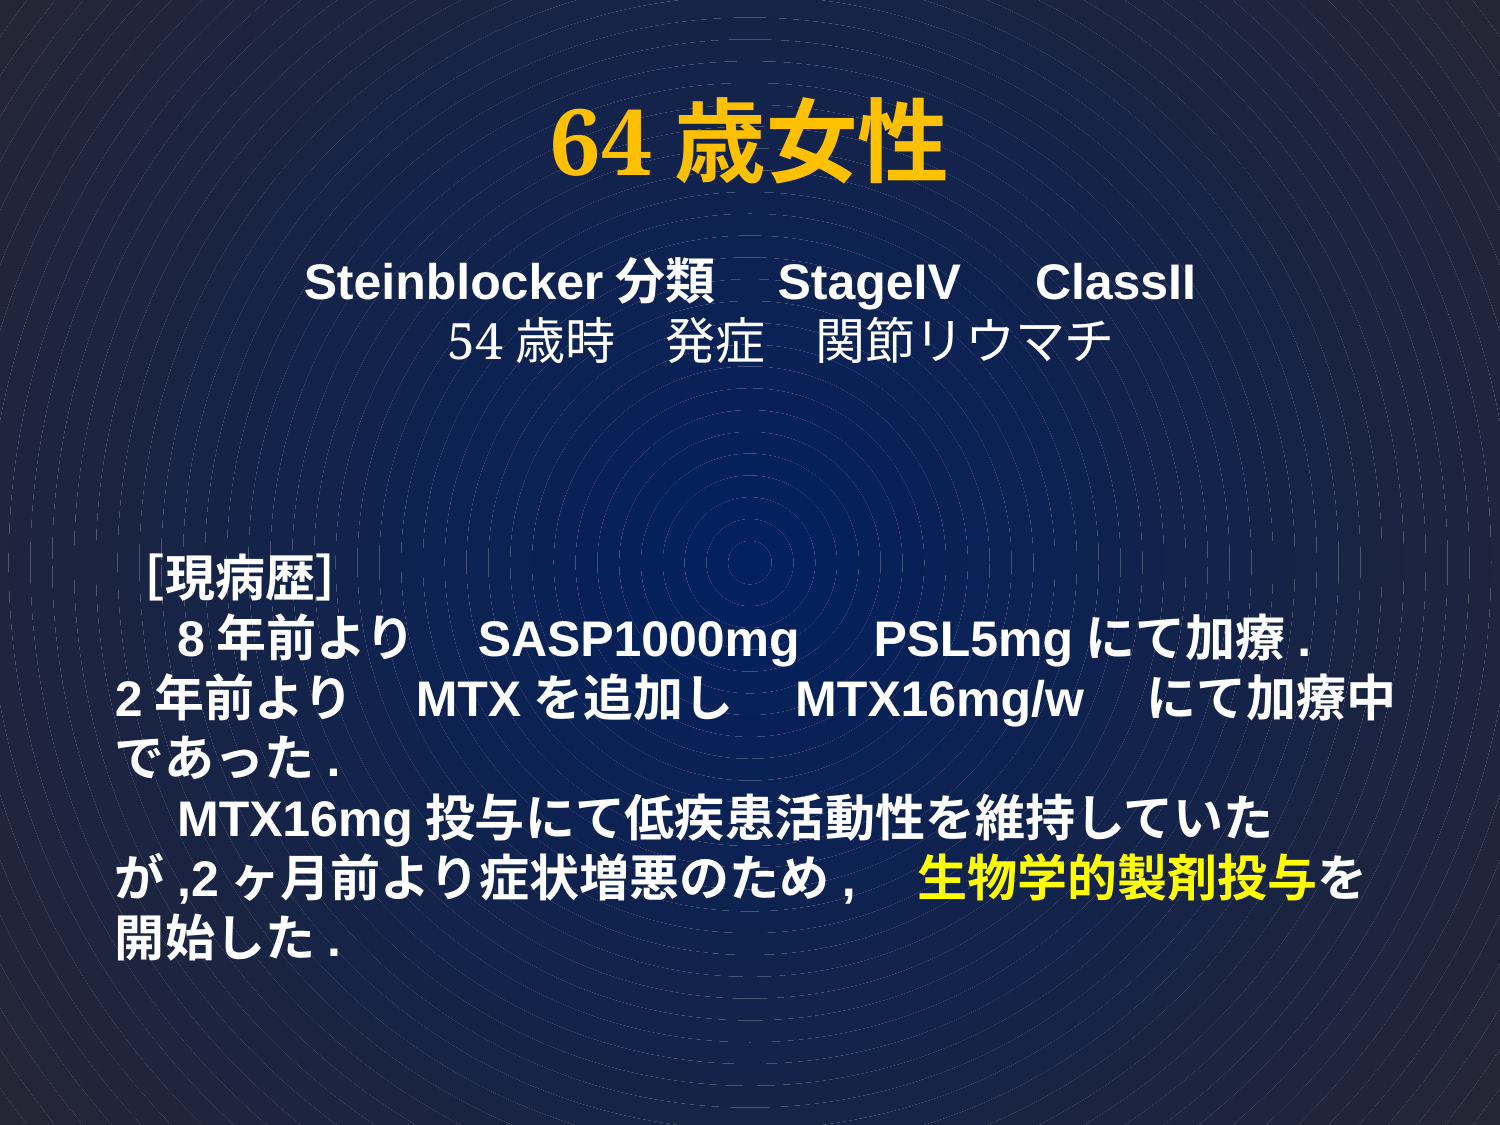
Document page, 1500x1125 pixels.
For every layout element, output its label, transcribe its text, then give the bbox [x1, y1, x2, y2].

text_box Steinblocker分類 StageIV ClassII 54歳時 発症 関節リウマチ [182, 242, 1317, 377]
text_box ［現病歴］ 8年前より SASP1000mg PSL5mgにて加療. 2年前より MTXを追加し MTX16mg/w にて加療中であった. MTX16mg投与にて低疾患活動性を維持していたが,2ヶ月前より症状増悪のため, 生物学的製剤投与を開始した. [100, 538, 1426, 1094]
title 64歳女性 [75, 45, 1425, 233]
